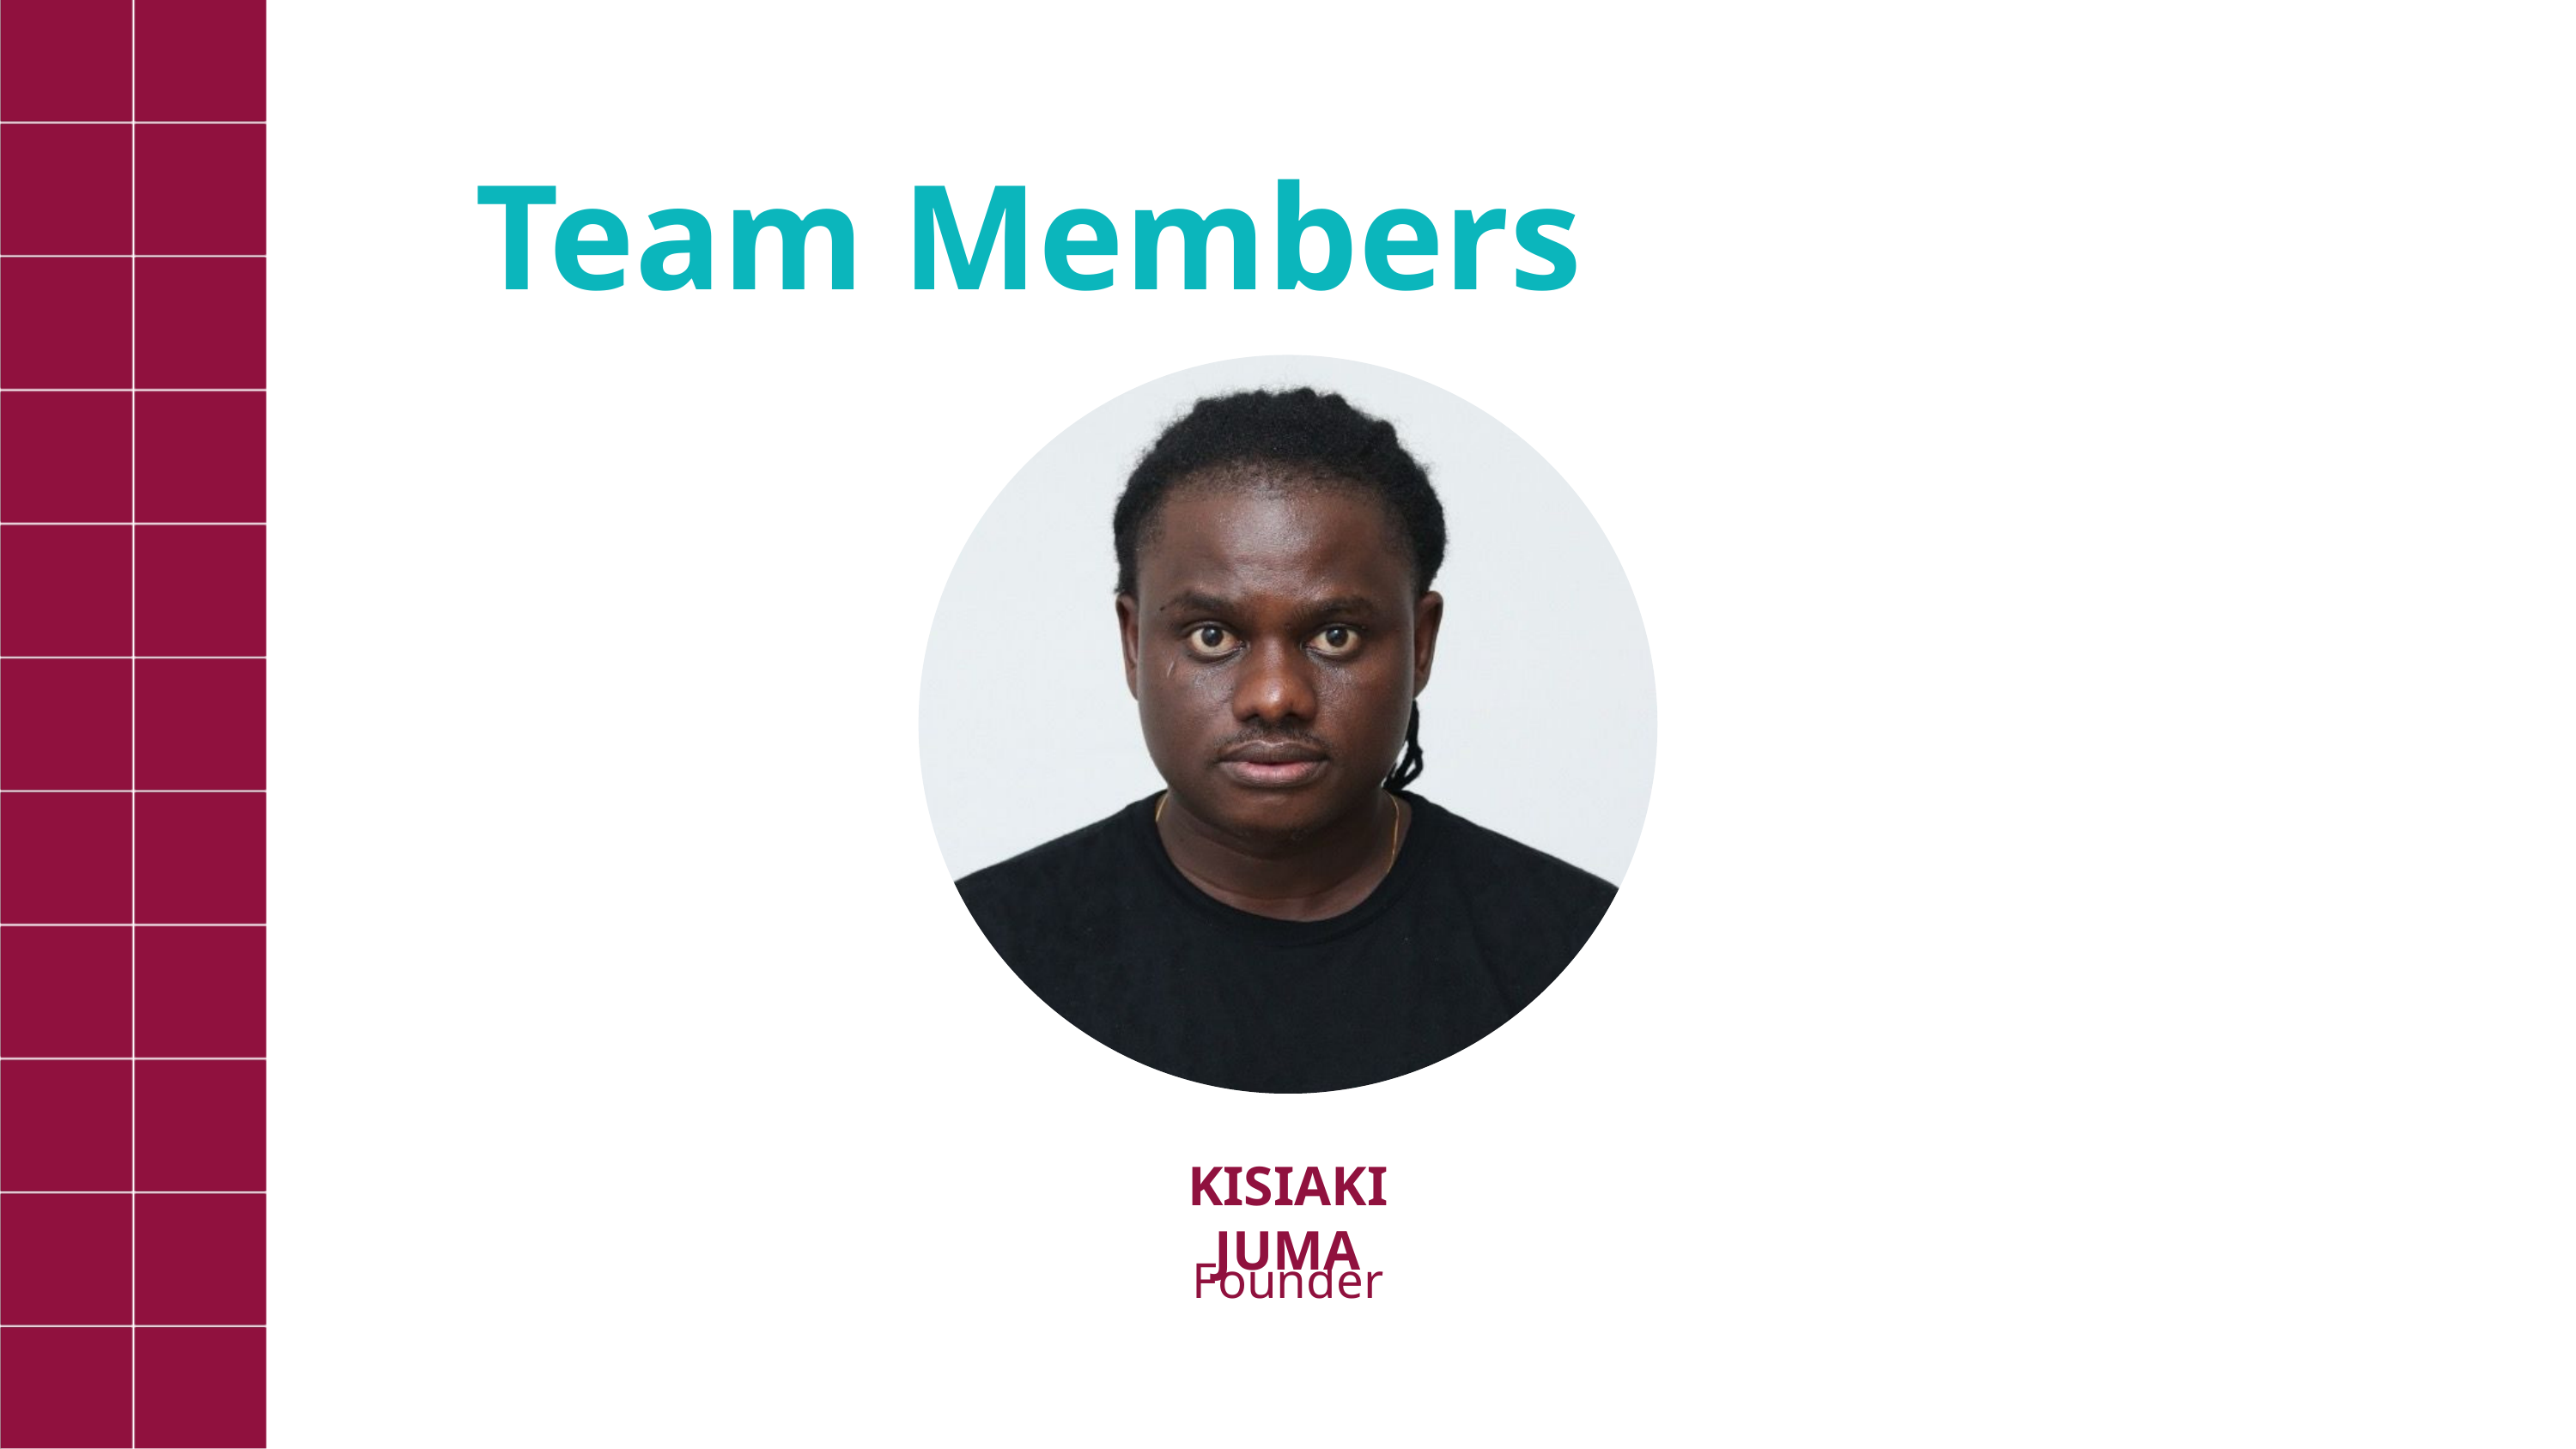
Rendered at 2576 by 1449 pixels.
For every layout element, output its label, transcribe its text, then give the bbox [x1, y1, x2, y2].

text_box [918, 355, 1658, 1094]
text_box Team Members [437, 144, 2402, 319]
text_box [0, 0, 269, 1449]
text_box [1116, 1154, 1460, 1304]
